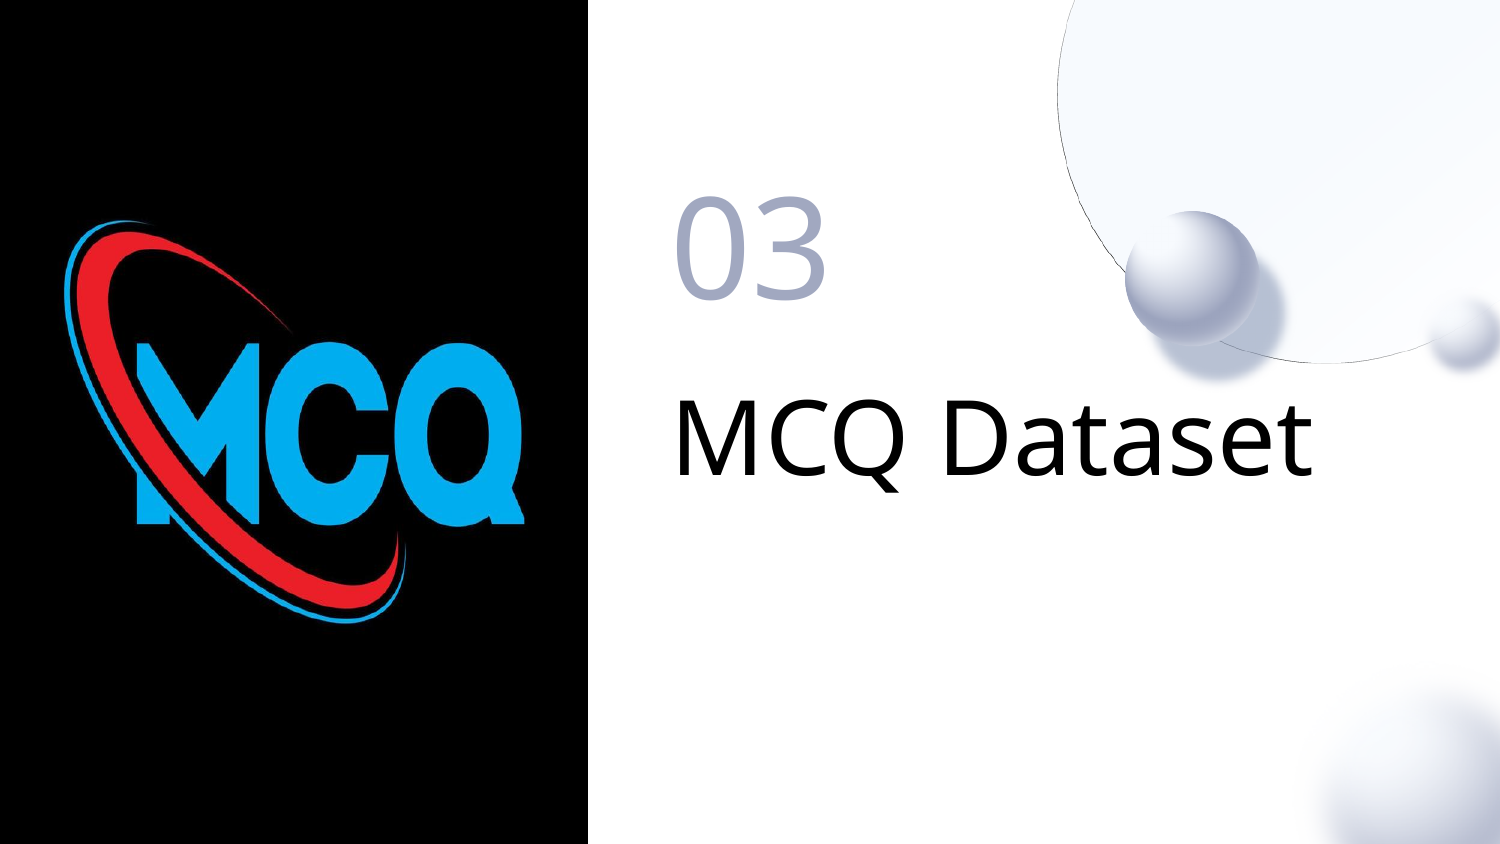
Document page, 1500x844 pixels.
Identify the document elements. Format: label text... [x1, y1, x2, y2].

title MCQ Dataset [655, 348, 1487, 643]
title 03 [655, 132, 926, 357]
picture [1228, 597, 1500, 844]
picture [969, 0, 1500, 407]
picture [0, 0, 589, 844]
